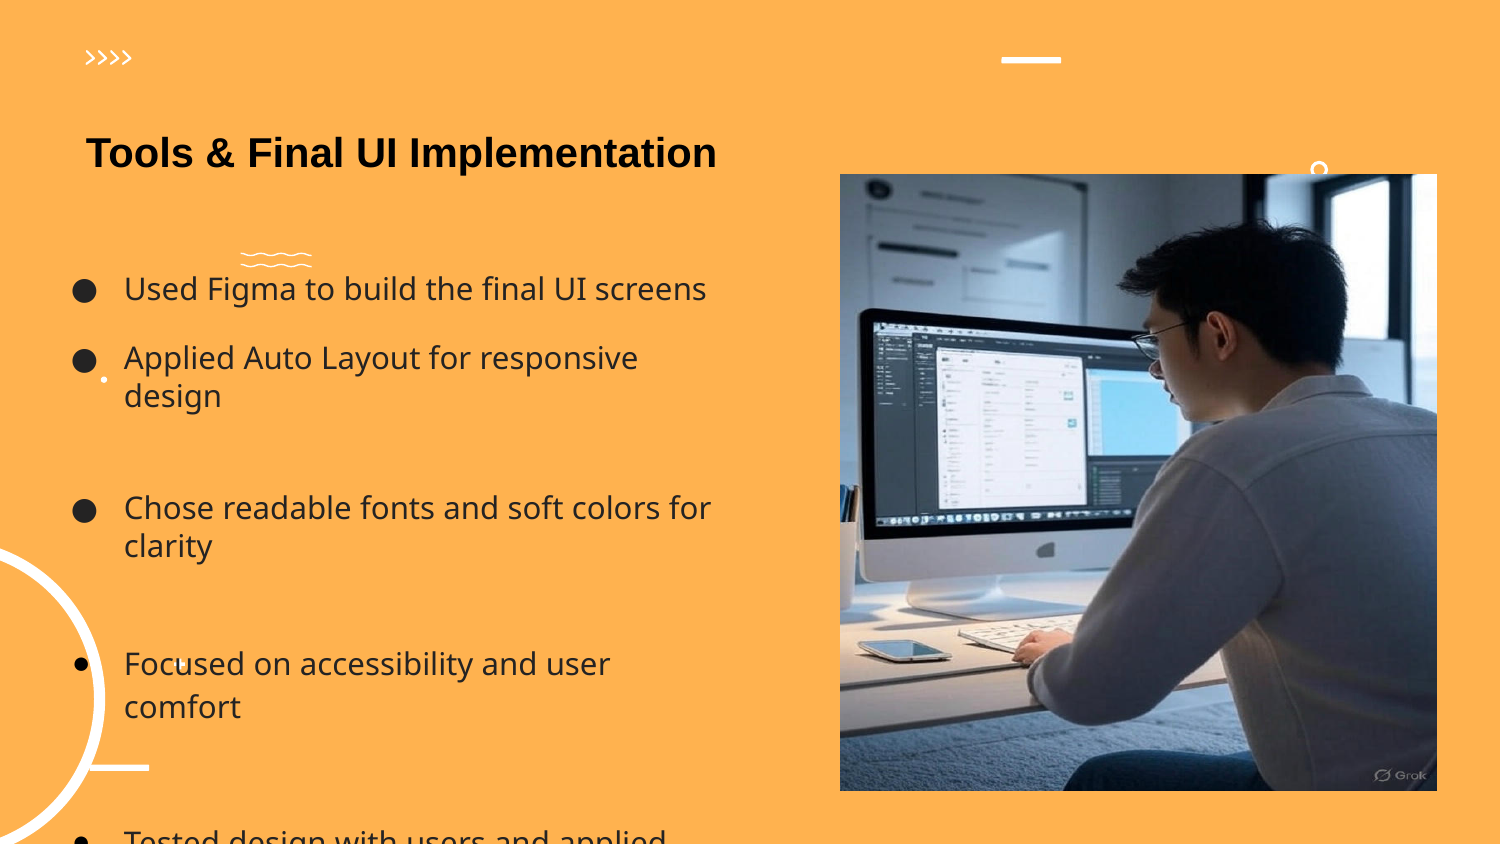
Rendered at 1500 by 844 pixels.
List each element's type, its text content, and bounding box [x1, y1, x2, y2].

picture [840, 173, 1437, 792]
text_box [0, 548, 106, 844]
list Used Figma to build the final UI screens Applied Auto Layout for responsive design Chose readable fonts and soft colors for clarity Focused on accessibility and user comfort Tested design with users and applied feedback [33, 226, 744, 814]
title Tools & Final UI Implementation [8, 102, 812, 189]
